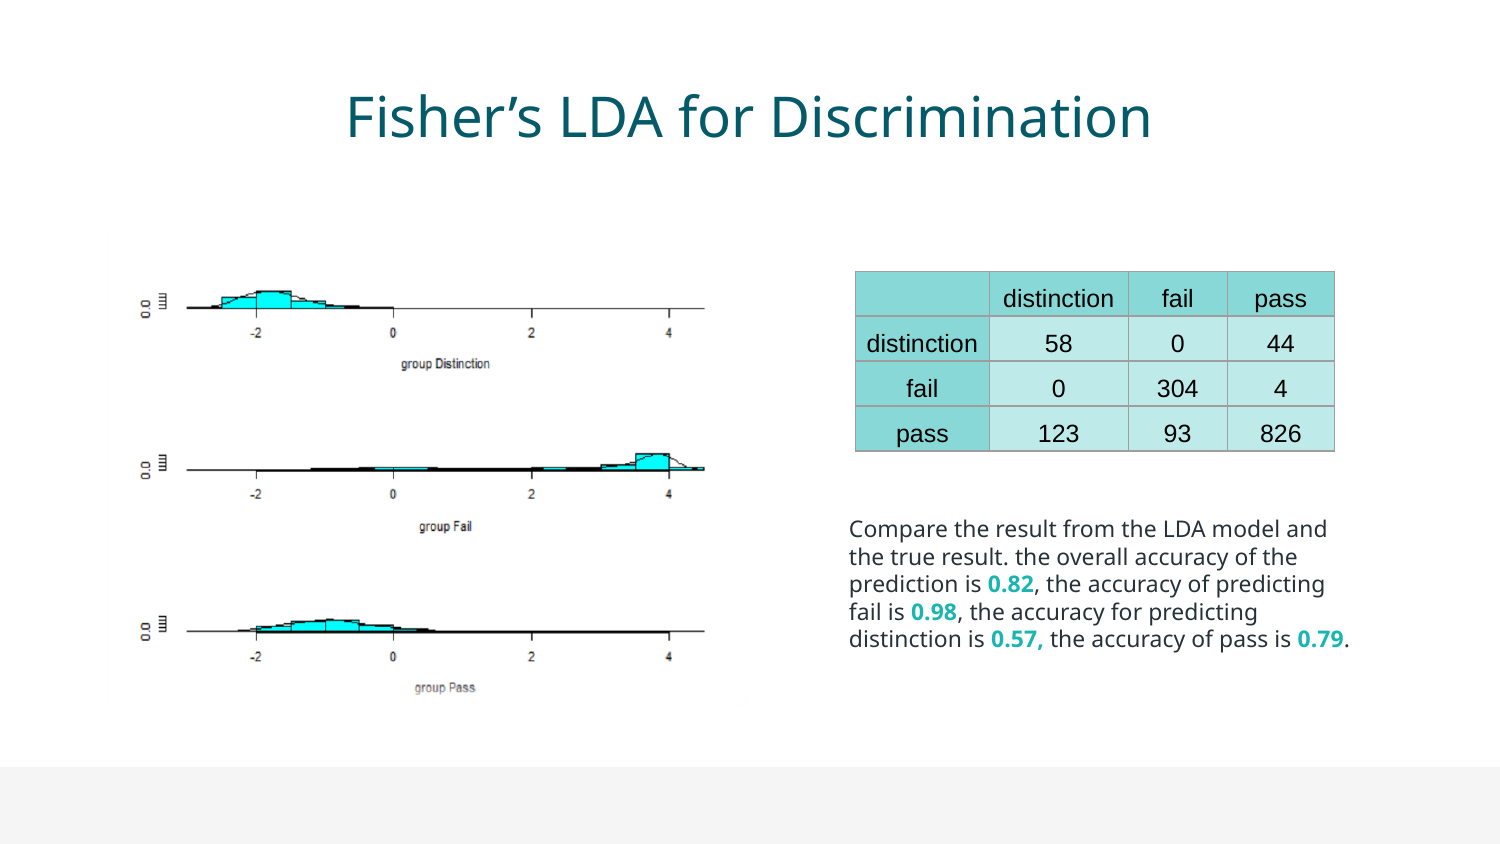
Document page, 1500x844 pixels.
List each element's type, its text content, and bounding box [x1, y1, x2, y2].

table_cell pass [856, 407, 989, 450]
table_cell 44 [1228, 317, 1334, 360]
picture [105, 225, 751, 710]
table_header distinction [990, 272, 1128, 315]
table_cell 0 [990, 362, 1128, 405]
table_header fail [1129, 272, 1227, 315]
title Fisher’s LDA for Discrimination [118, 88, 1382, 142]
table_header pass [1228, 272, 1334, 315]
table_cell distinction [856, 317, 989, 360]
table_cell fail [856, 362, 989, 405]
table_header [856, 272, 989, 315]
table_cell 4 [1228, 362, 1334, 405]
table_cell 304 [1129, 362, 1227, 405]
table_cell 58 [990, 317, 1128, 360]
text_box Compare the result from the LDA model and the true result. the overall accuracy of the prediction is 0.82, the accuracy of predicting fail is 0.98, the accuracy for predicting distinction is 0.57, the accuracy of pass is 0.79. [834, 507, 1377, 687]
table_cell 93 [1129, 407, 1227, 450]
table_cell 123 [990, 407, 1128, 450]
table_cell 0 [1129, 317, 1227, 360]
table_cell 826 [1228, 407, 1334, 450]
